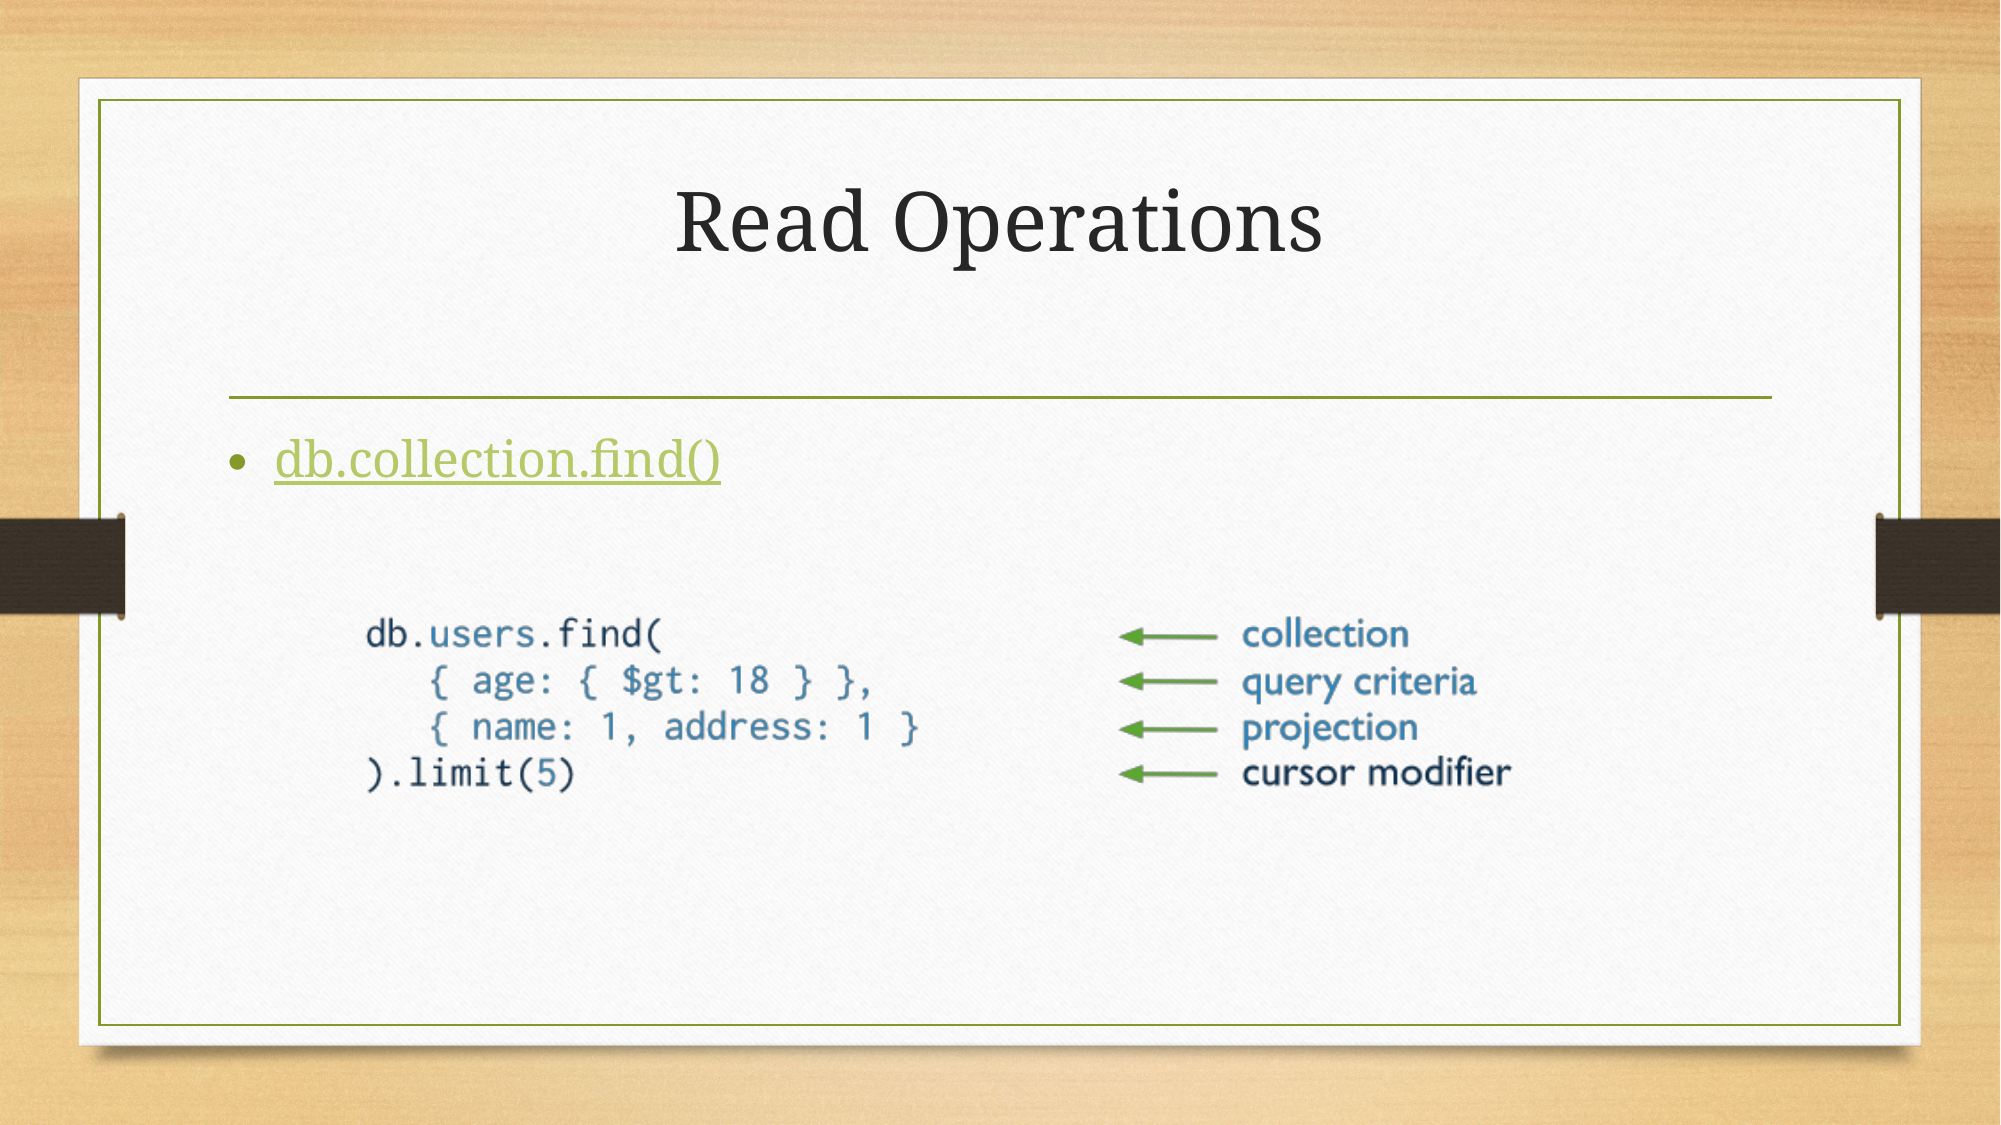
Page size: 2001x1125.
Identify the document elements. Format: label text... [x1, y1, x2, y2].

picture [0, 0, 2001, 1125]
list db.collection.find() [212, 419, 1788, 964]
title Read Operations [212, 161, 1788, 375]
